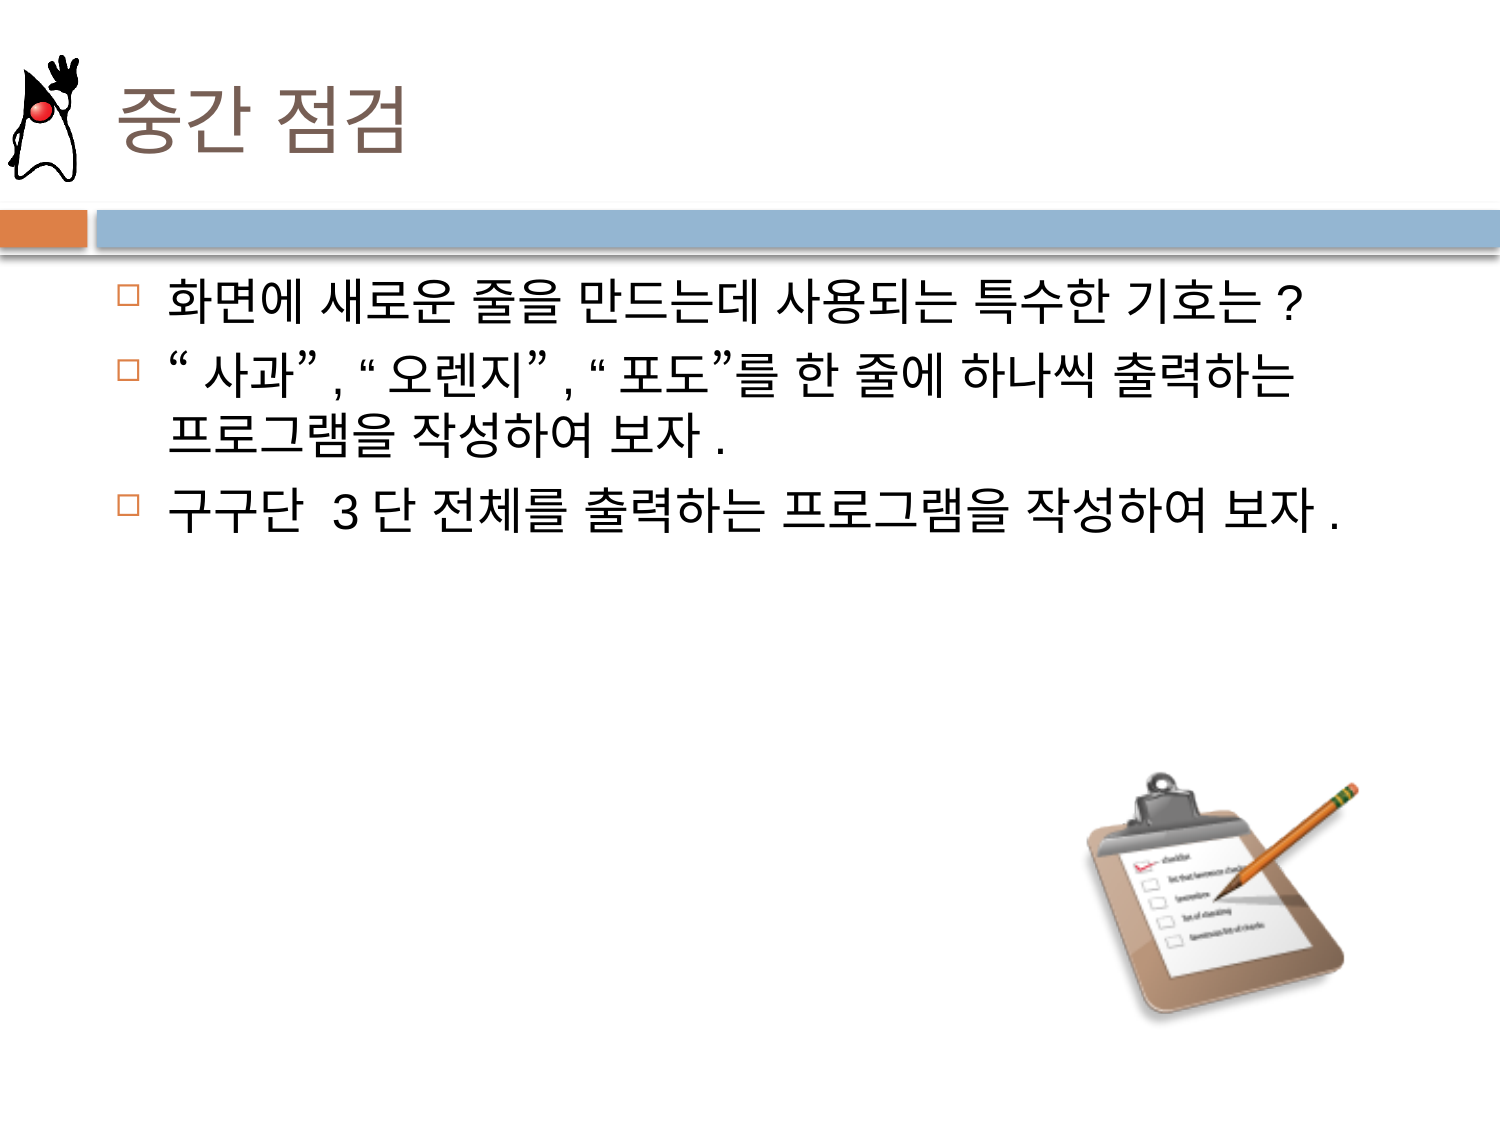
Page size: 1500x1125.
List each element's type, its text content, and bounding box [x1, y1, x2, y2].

picture [1071, 738, 1372, 1040]
list 화면에 새로운 줄을 만드는데 사용되는 특수한 기호는? “사과”, “오렌지”, “포도”를 한 줄에 하나씩 출력하는 프로그램을 작성하여 보자. 구구단 3단 전체를 출력하는 프로그램을 작성하여 보자. [100, 262, 1438, 1000]
title 중간 점검 [100, 37, 1438, 200]
picture [8, 55, 79, 182]
